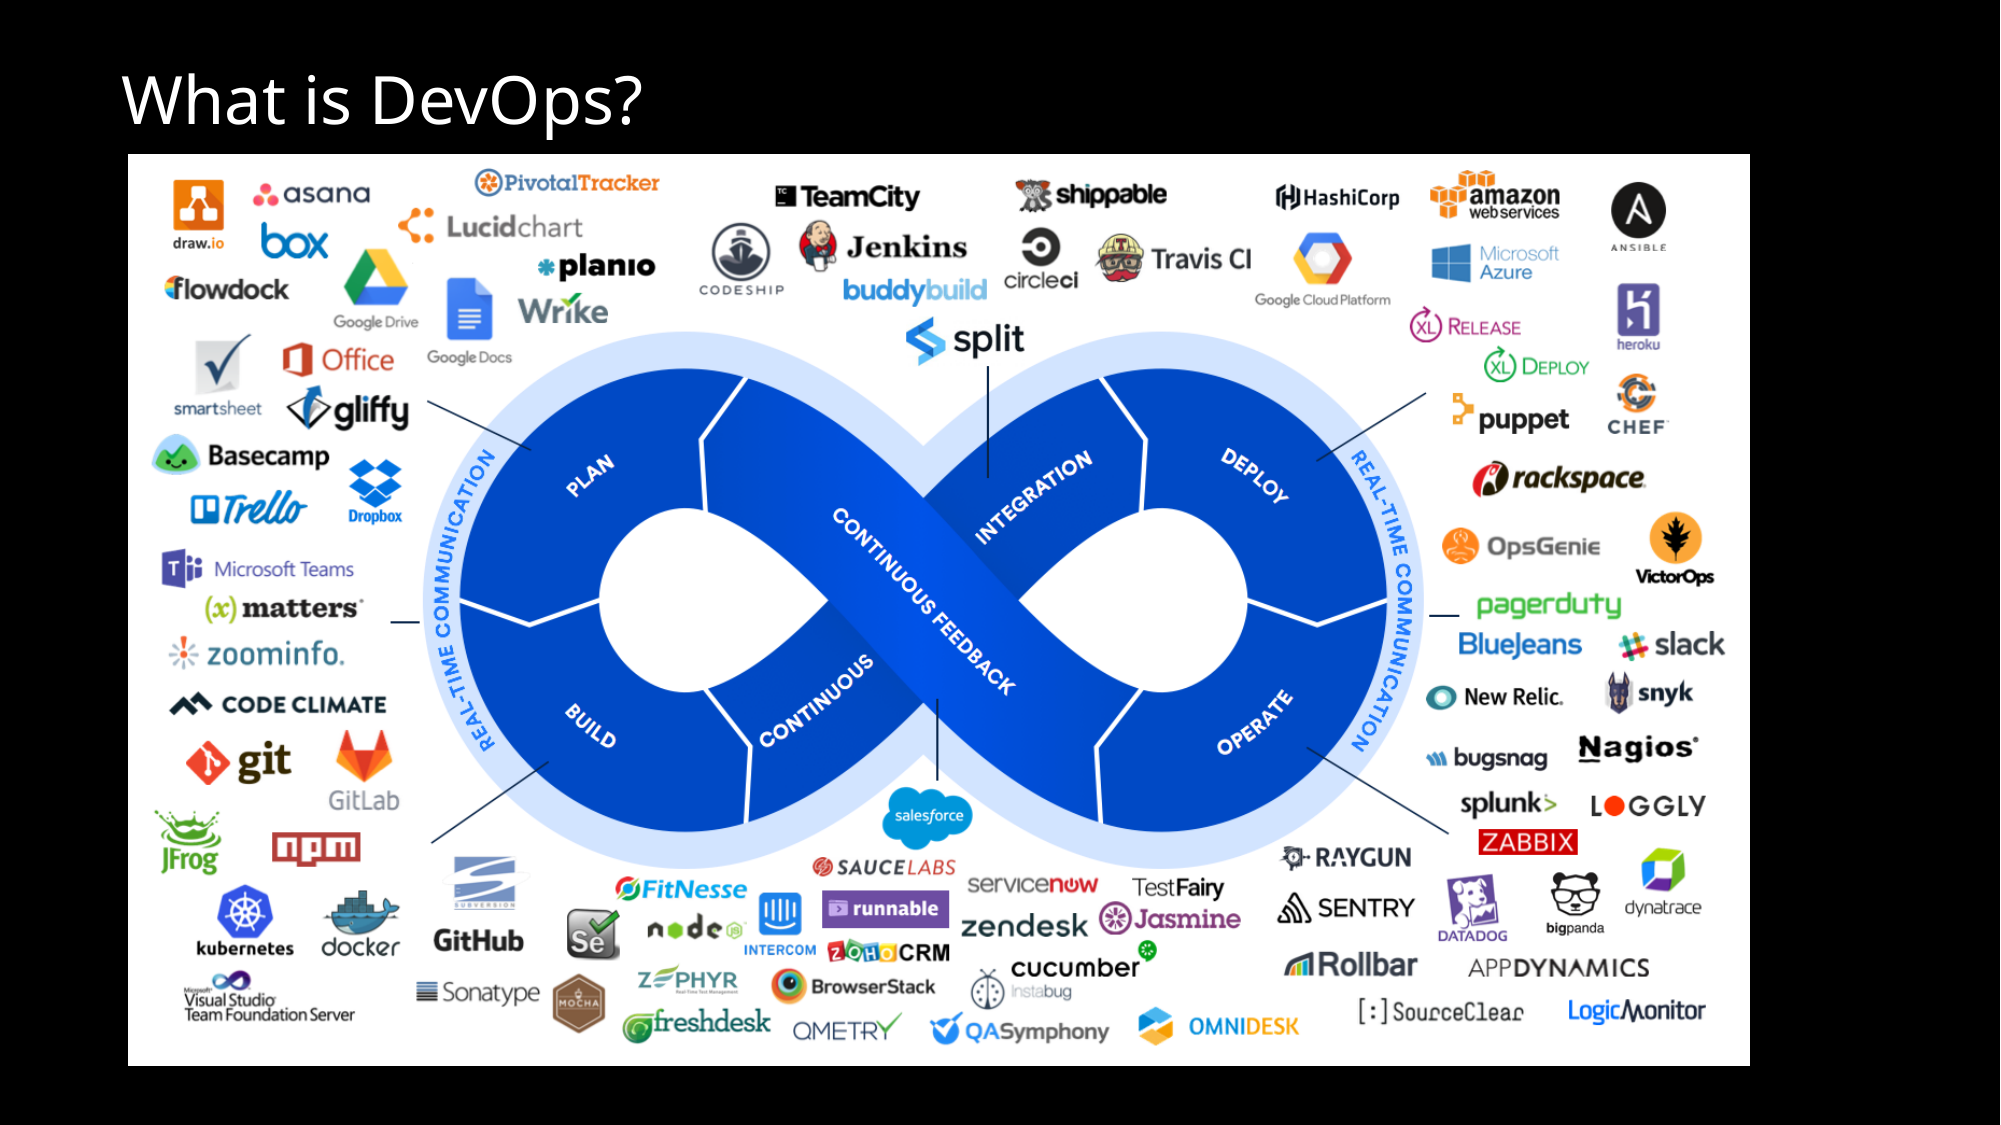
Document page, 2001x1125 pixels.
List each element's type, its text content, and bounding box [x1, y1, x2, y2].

title What is DevOps? [106, 59, 1607, 167]
picture [128, 154, 1750, 1066]
